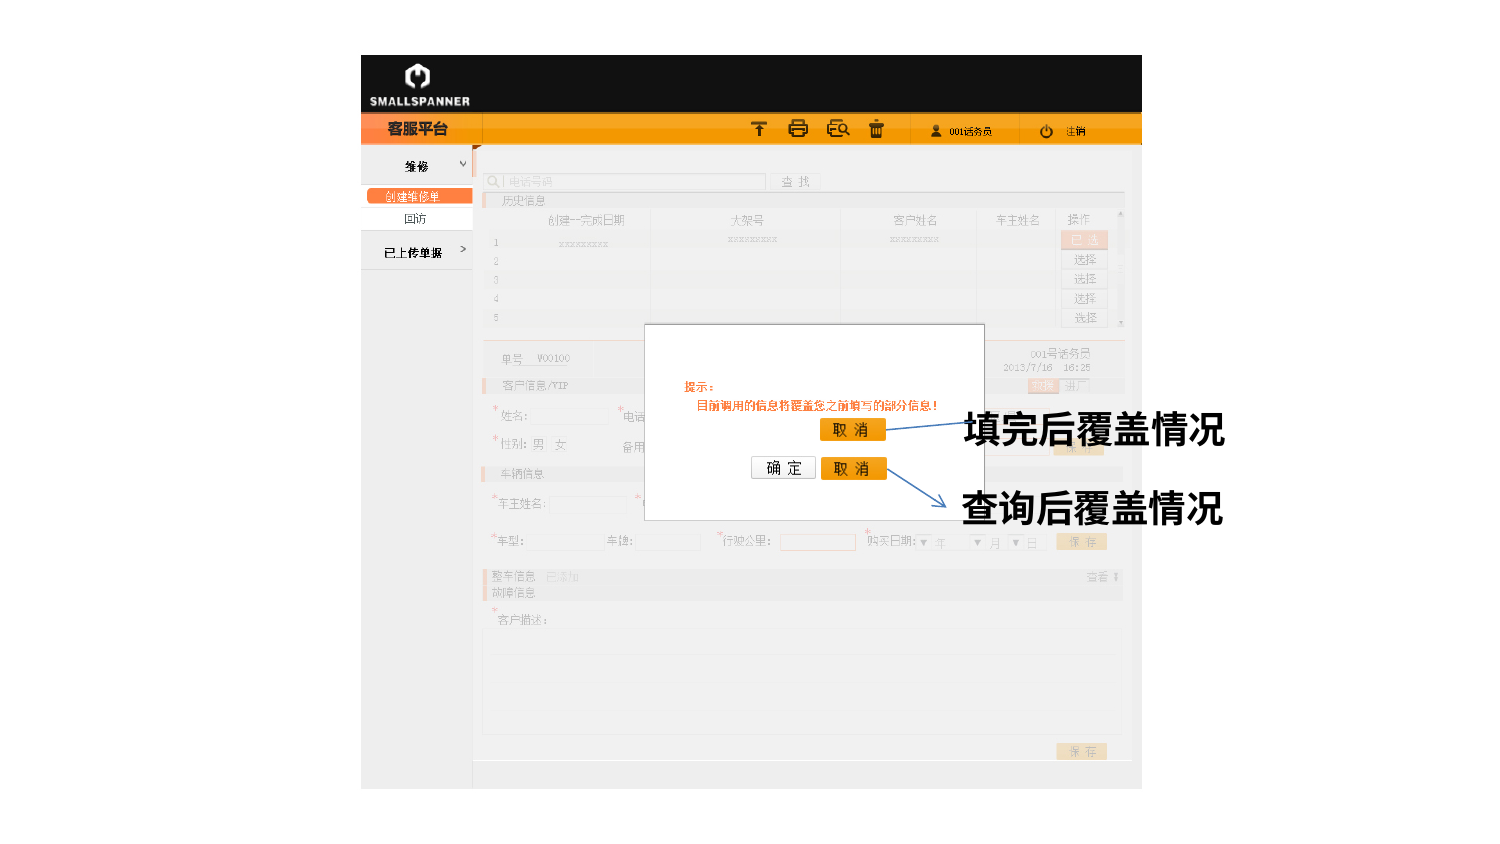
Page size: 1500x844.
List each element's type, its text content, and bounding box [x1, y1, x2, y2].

text_box 填完后覆盖情况 [949, 398, 1278, 459]
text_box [886, 468, 947, 509]
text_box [885, 421, 973, 431]
text_box 查询后覆盖情况 [946, 477, 1275, 538]
picture [0, 0, 1500, 844]
